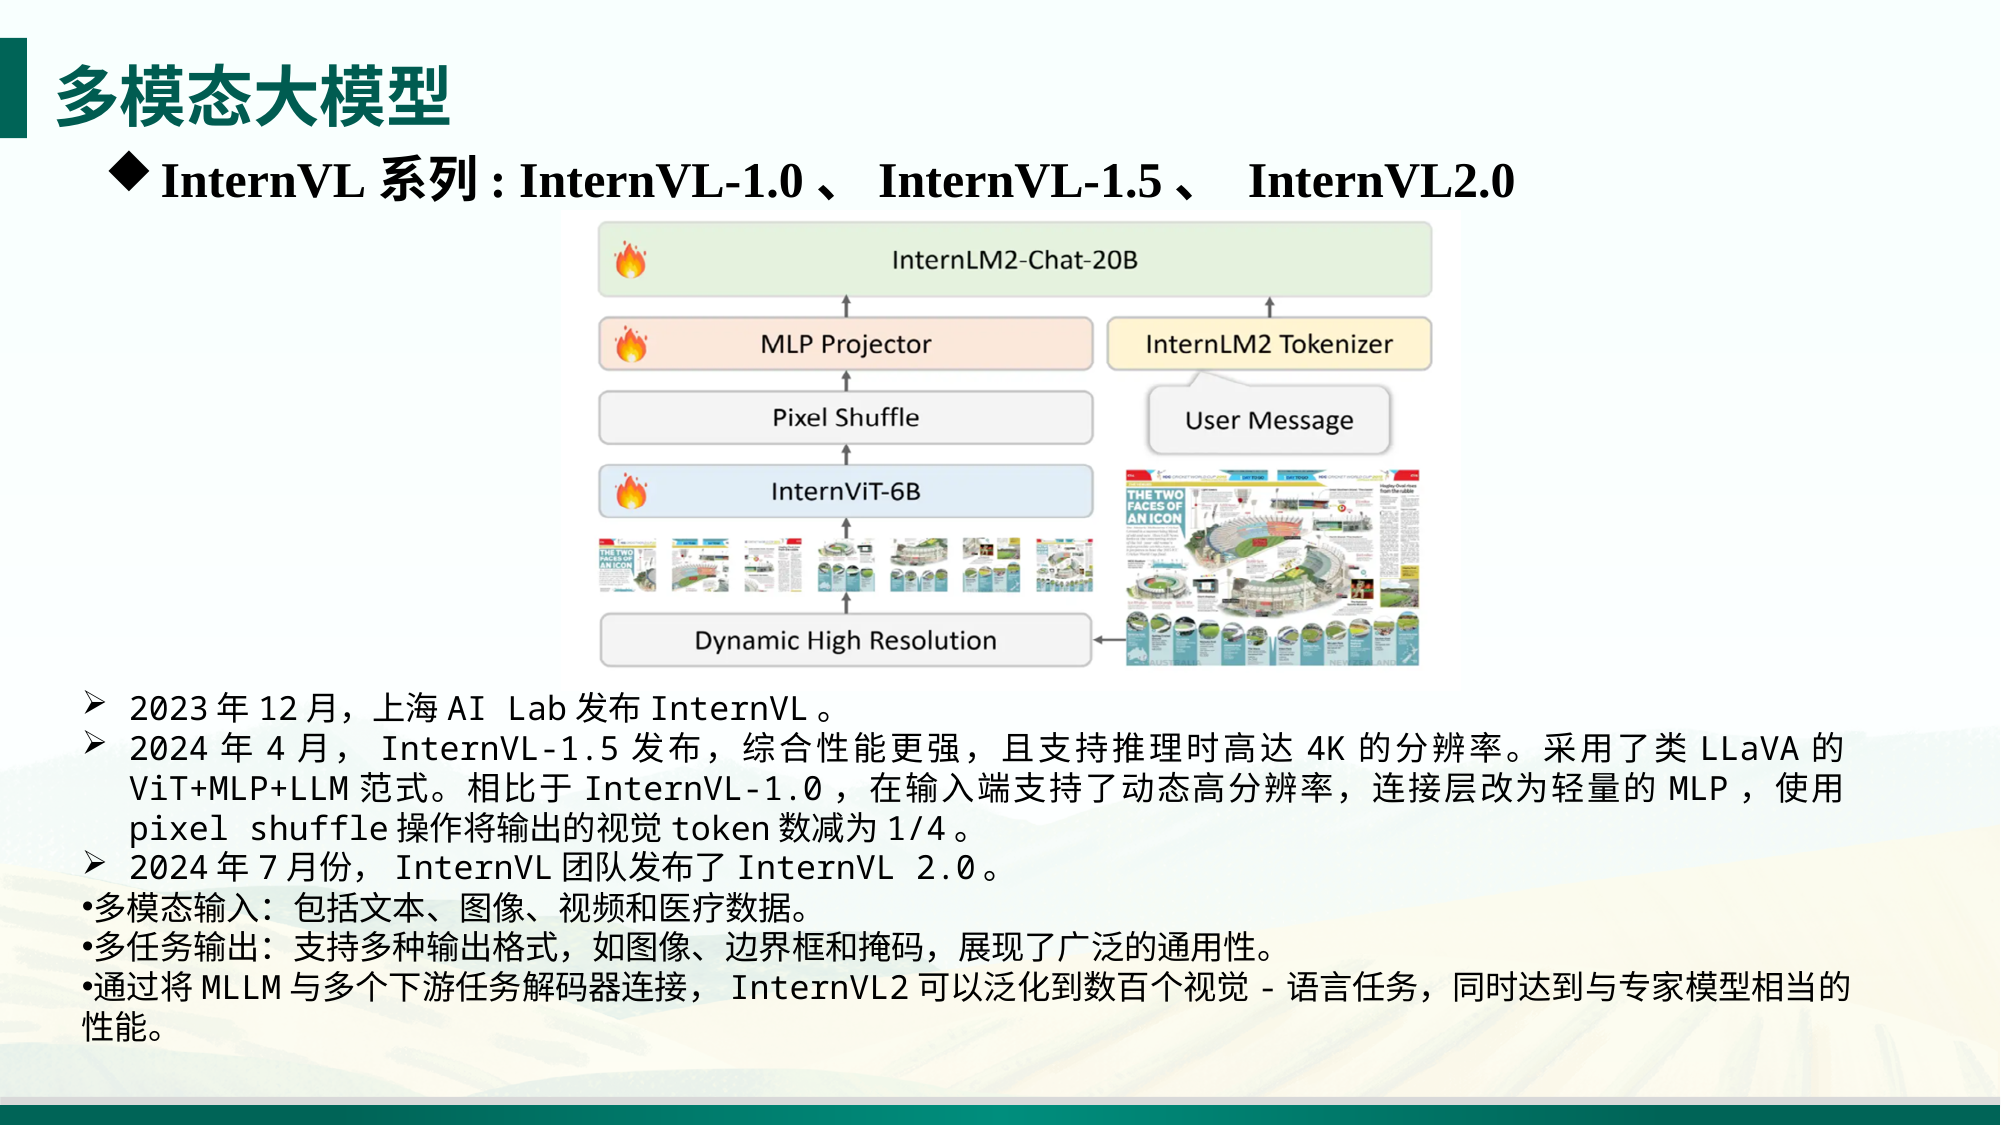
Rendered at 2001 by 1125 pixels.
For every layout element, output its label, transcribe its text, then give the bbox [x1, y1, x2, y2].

title 多模态大模型 [38, 55, 473, 144]
picture [560, 210, 1461, 691]
text_box 2023年12月，上海AI Lab发布InternVL。 2024年4月，InternVL-1.5发布，综合性能更强，且支持推理时高达4K的分辨率。采用了类LLaVA的ViT+MLP+LLM范式。相比于InternVL-1.0，在输入端支持了动态高分辨率，连接层改为轻量的MLP，使用pixel shuffle操作将输出的视觉token数减为1/4。 2024年7月份，InternVL团队发布了InternVL 2.0。 多模态输入：包括文本、图像、视频和医疗数据。 多任务输出：支持多种输出格式，如图像、边界框和掩码，展现了广泛的通用性。 通过将MLLM与多个下游任务解码器连接，InternVL2可以泛化到数百个视觉-语言任务，同时达到与专家模型相当的性能。 [67, 679, 1868, 1099]
text_box InternVL系列: InternVL-1.0、InternVL-1.5、 InternVL2.0 [89, 140, 1791, 359]
